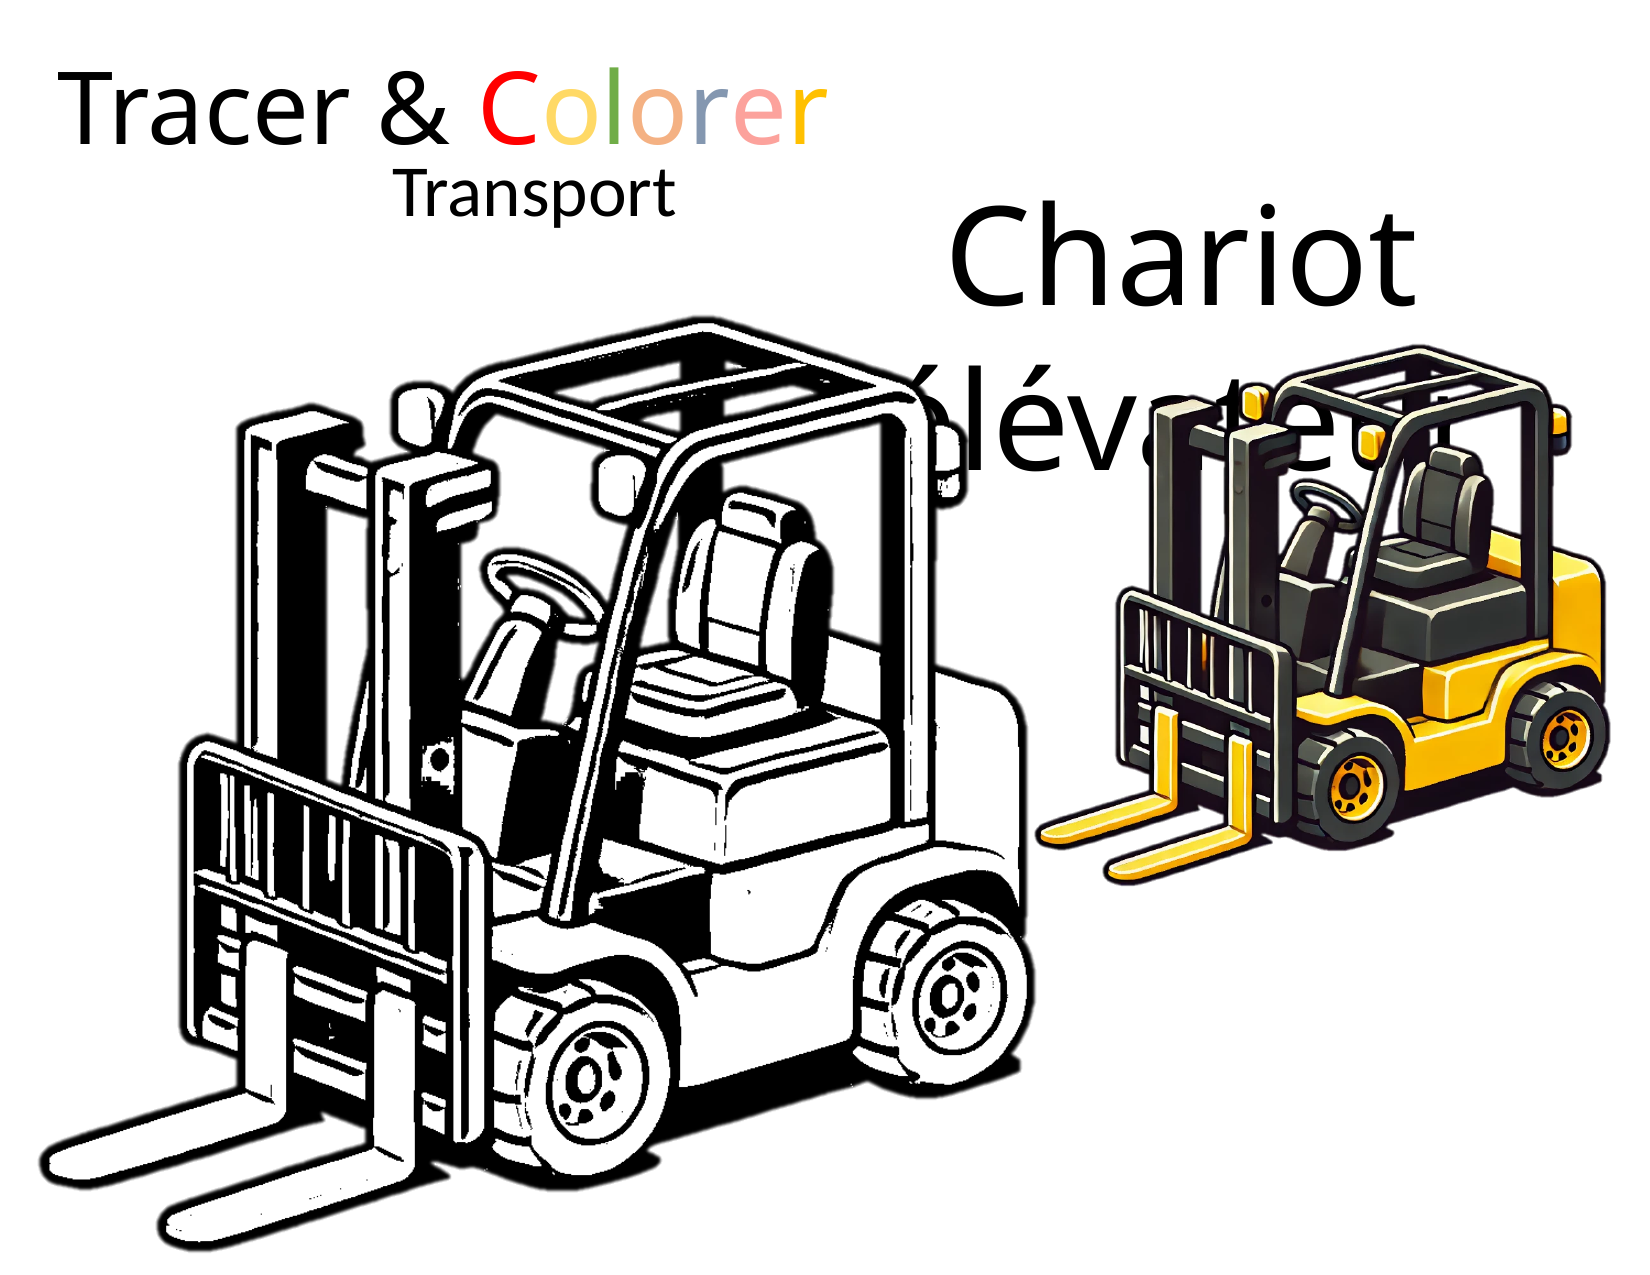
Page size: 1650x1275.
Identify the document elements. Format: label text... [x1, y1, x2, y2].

text_box Tracer & Colorer [42, 36, 1007, 173]
picture [0, 200, 1650, 1275]
text_box Transport [150, 173, 919, 200]
text_box Chariot élévateur [919, 160, 1650, 277]
